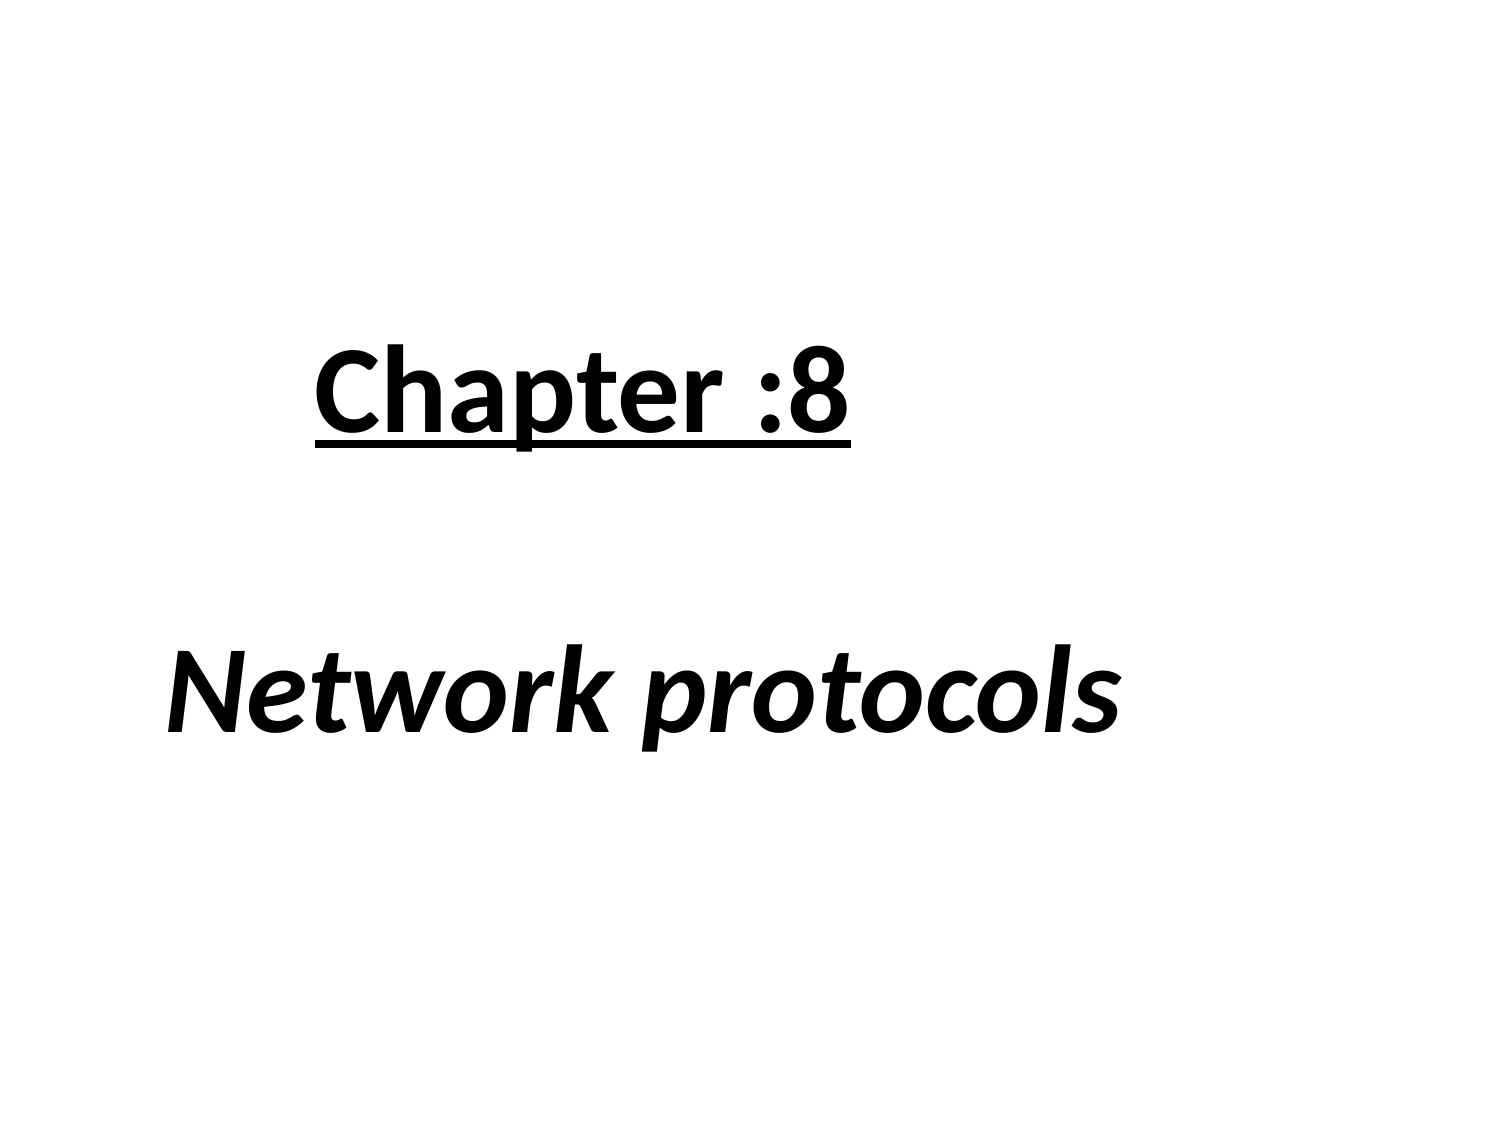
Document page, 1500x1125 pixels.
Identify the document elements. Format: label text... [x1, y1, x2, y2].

text_box Chapter :8 Network protocols [0, 0, 1500, 765]
